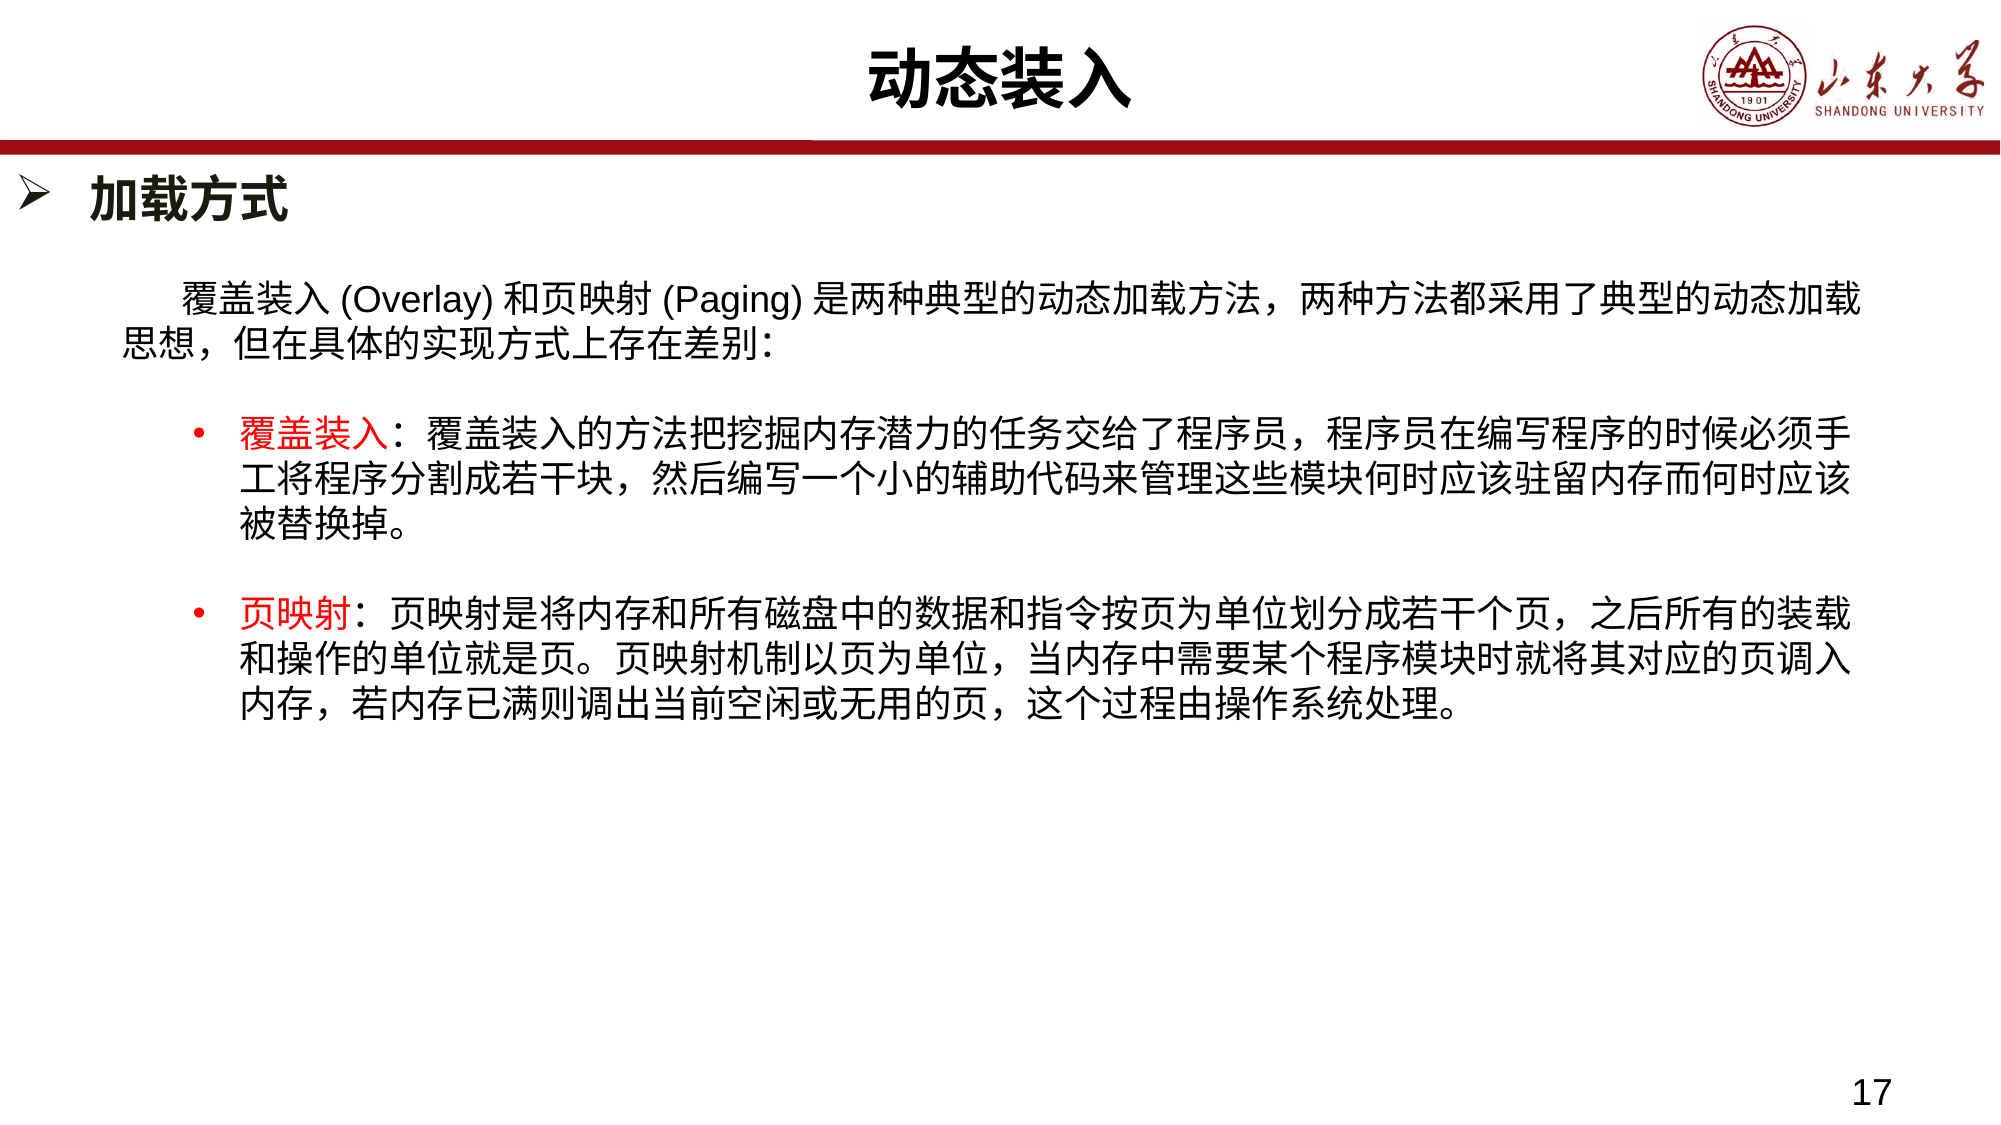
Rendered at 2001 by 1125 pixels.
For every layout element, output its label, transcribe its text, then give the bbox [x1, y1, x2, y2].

text_box 覆盖装入(Overlay)和页映射(Paging)是两种典型的动态加载方法，两种方法都采用了典型的动态加载思想，但在具体的实现方式上存在差别： 覆盖装入：覆盖装入的方法把挖掘内存潜力的任务交给了程序员，程序员在编写程序的时候必须手工将程序分割成若干块，然后编写一个小的辅助代码来管理这些模块何时应该驻留内存而何时应该被替换掉。 页映射：页映射是将内存和所有磁盘中的数据和指令按页为单位划分成若干个页，之后所有的装载和操作的单位就是页。页映射机制以页为单位，当内存中需要某个程序模块时就将其对应的页调入内存，若内存已满则调出当前空闲或无用的页，这个过程由操作系统处理。 [106, 267, 1894, 733]
list 加载方式 [0, 164, 957, 1047]
slide_number 17 [1836, 1060, 2000, 1125]
title 动态装入 [0, 39, 2000, 152]
picture [1698, 21, 1810, 39]
